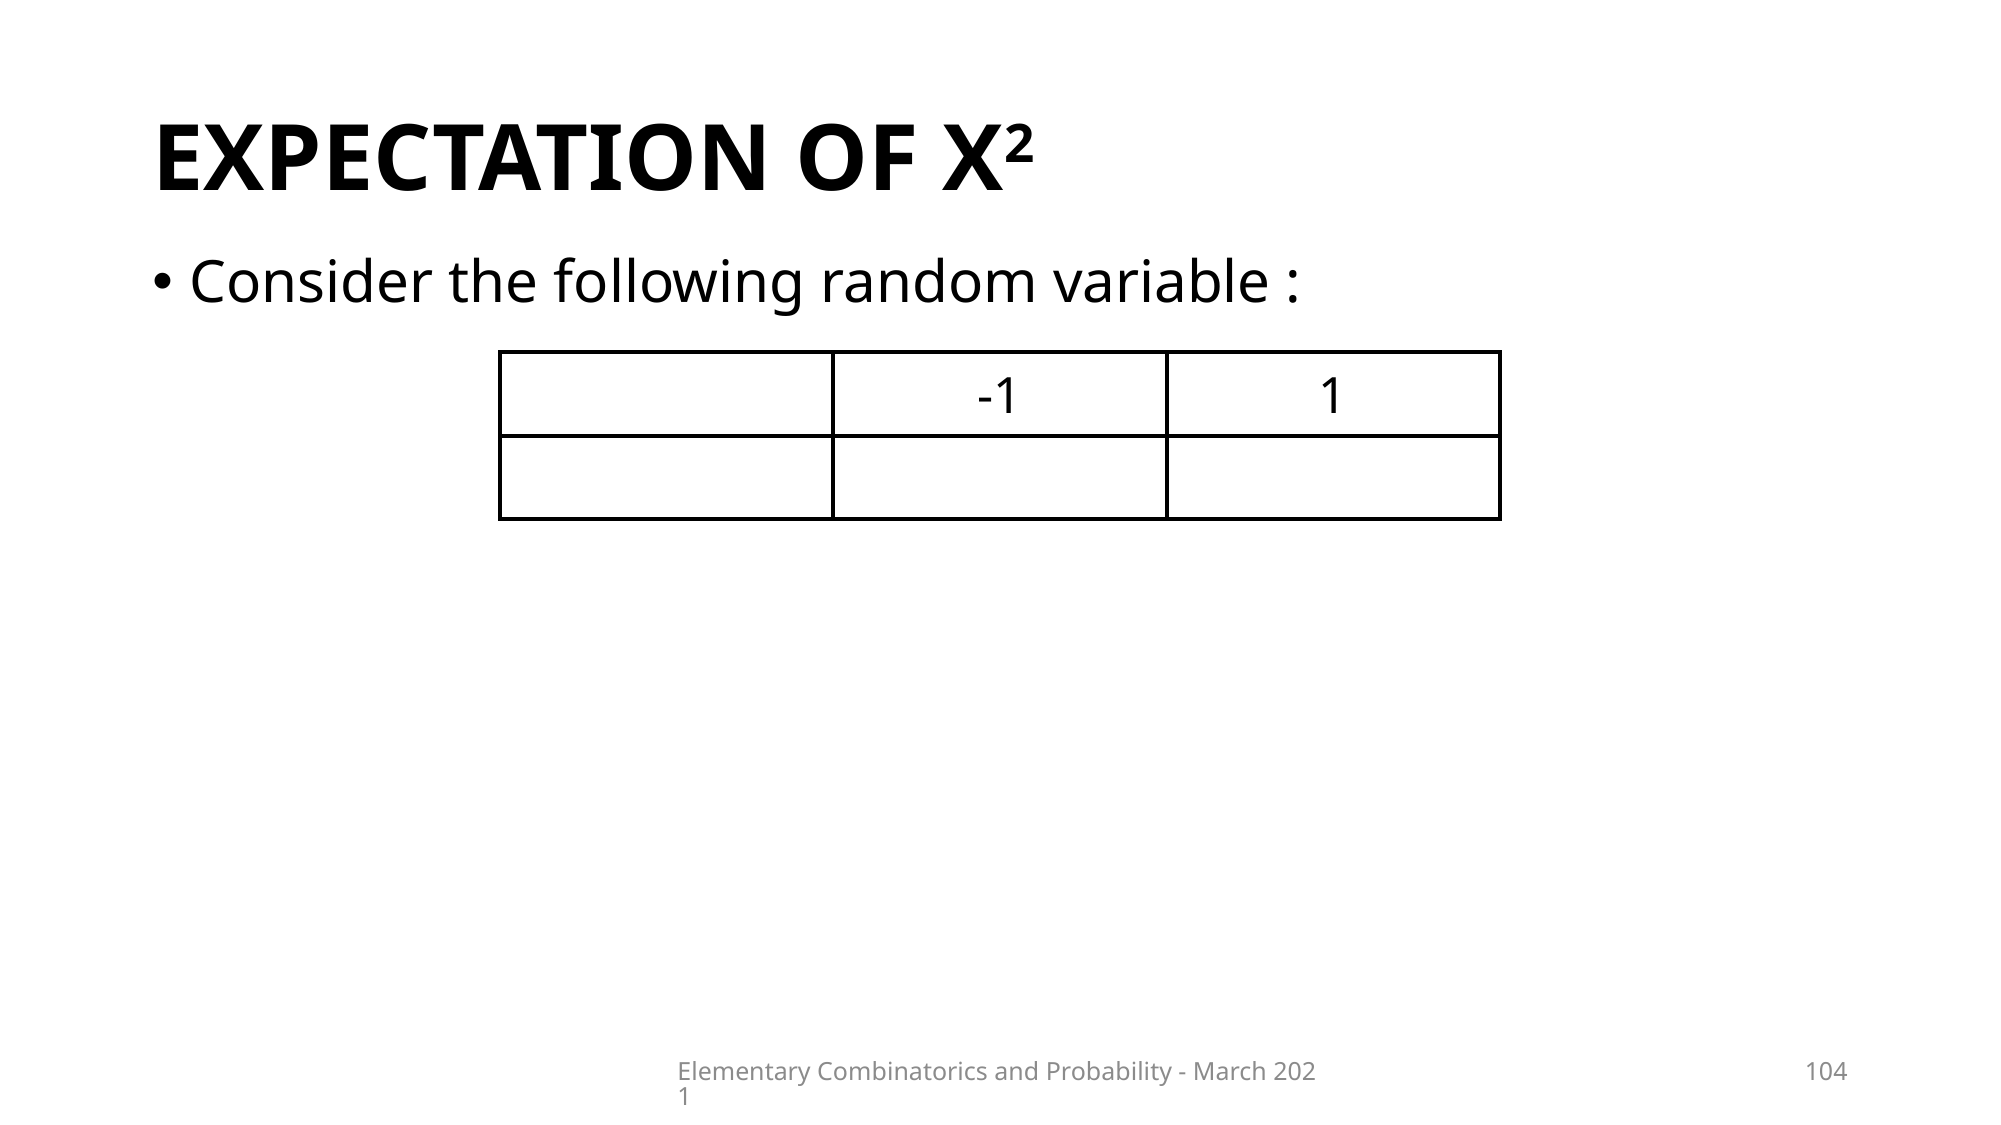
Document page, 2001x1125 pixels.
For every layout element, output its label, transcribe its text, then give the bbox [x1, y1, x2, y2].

title Expectation of x2 [137, 52, 1863, 270]
footer Elementary Combinatorics and Probability - March 2021 [662, 1042, 1338, 1103]
slide_number 104 [1412, 1042, 1863, 1103]
